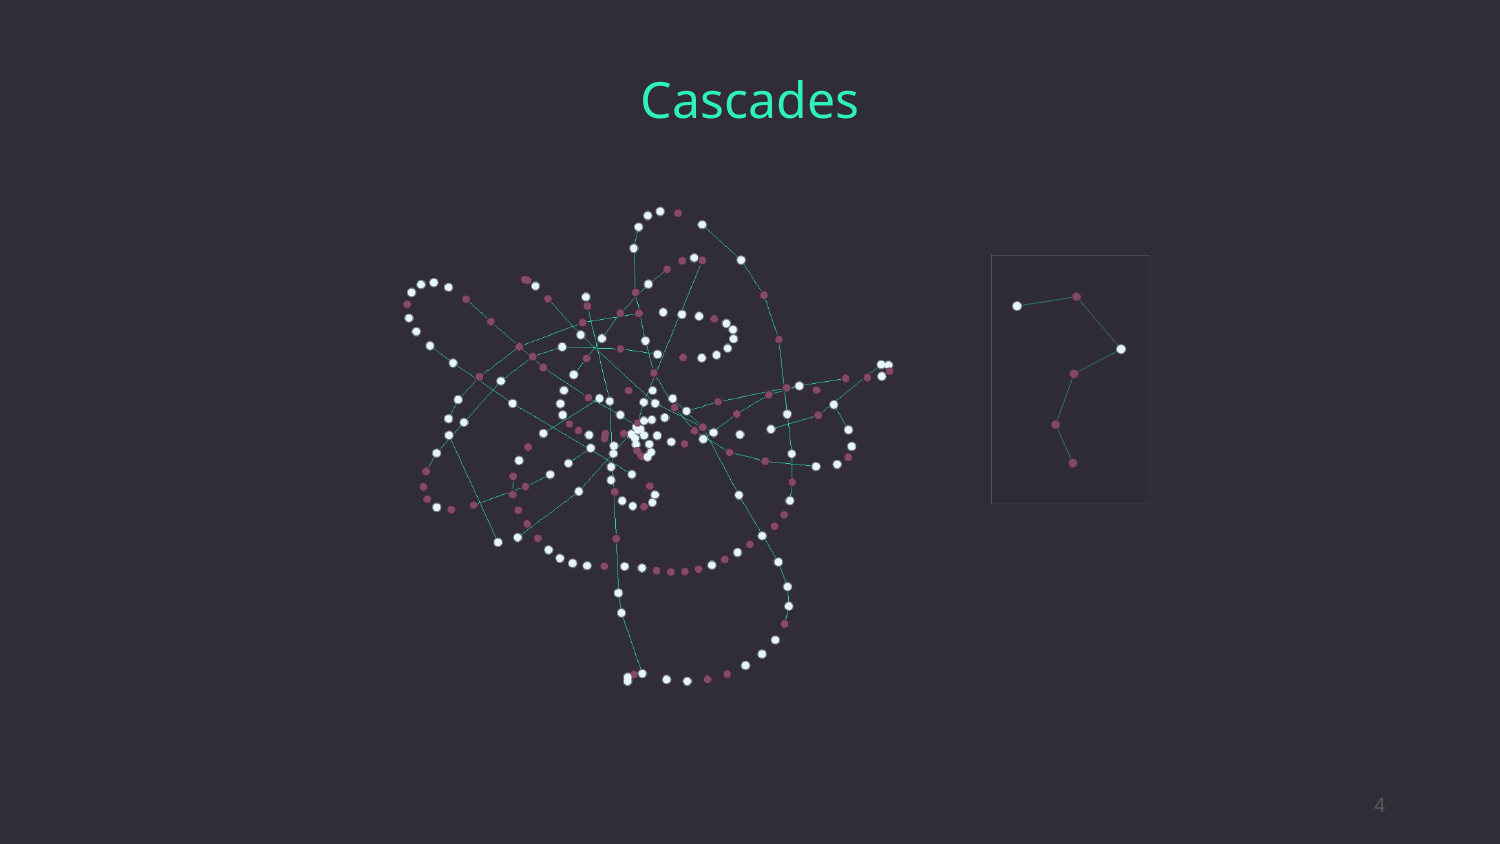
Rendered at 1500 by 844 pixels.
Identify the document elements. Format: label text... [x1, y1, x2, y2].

picture [350, 179, 935, 717]
title Cascades [457, 54, 1043, 152]
slide_number ‹#› [1059, 782, 1397, 827]
picture [945, 256, 1195, 504]
